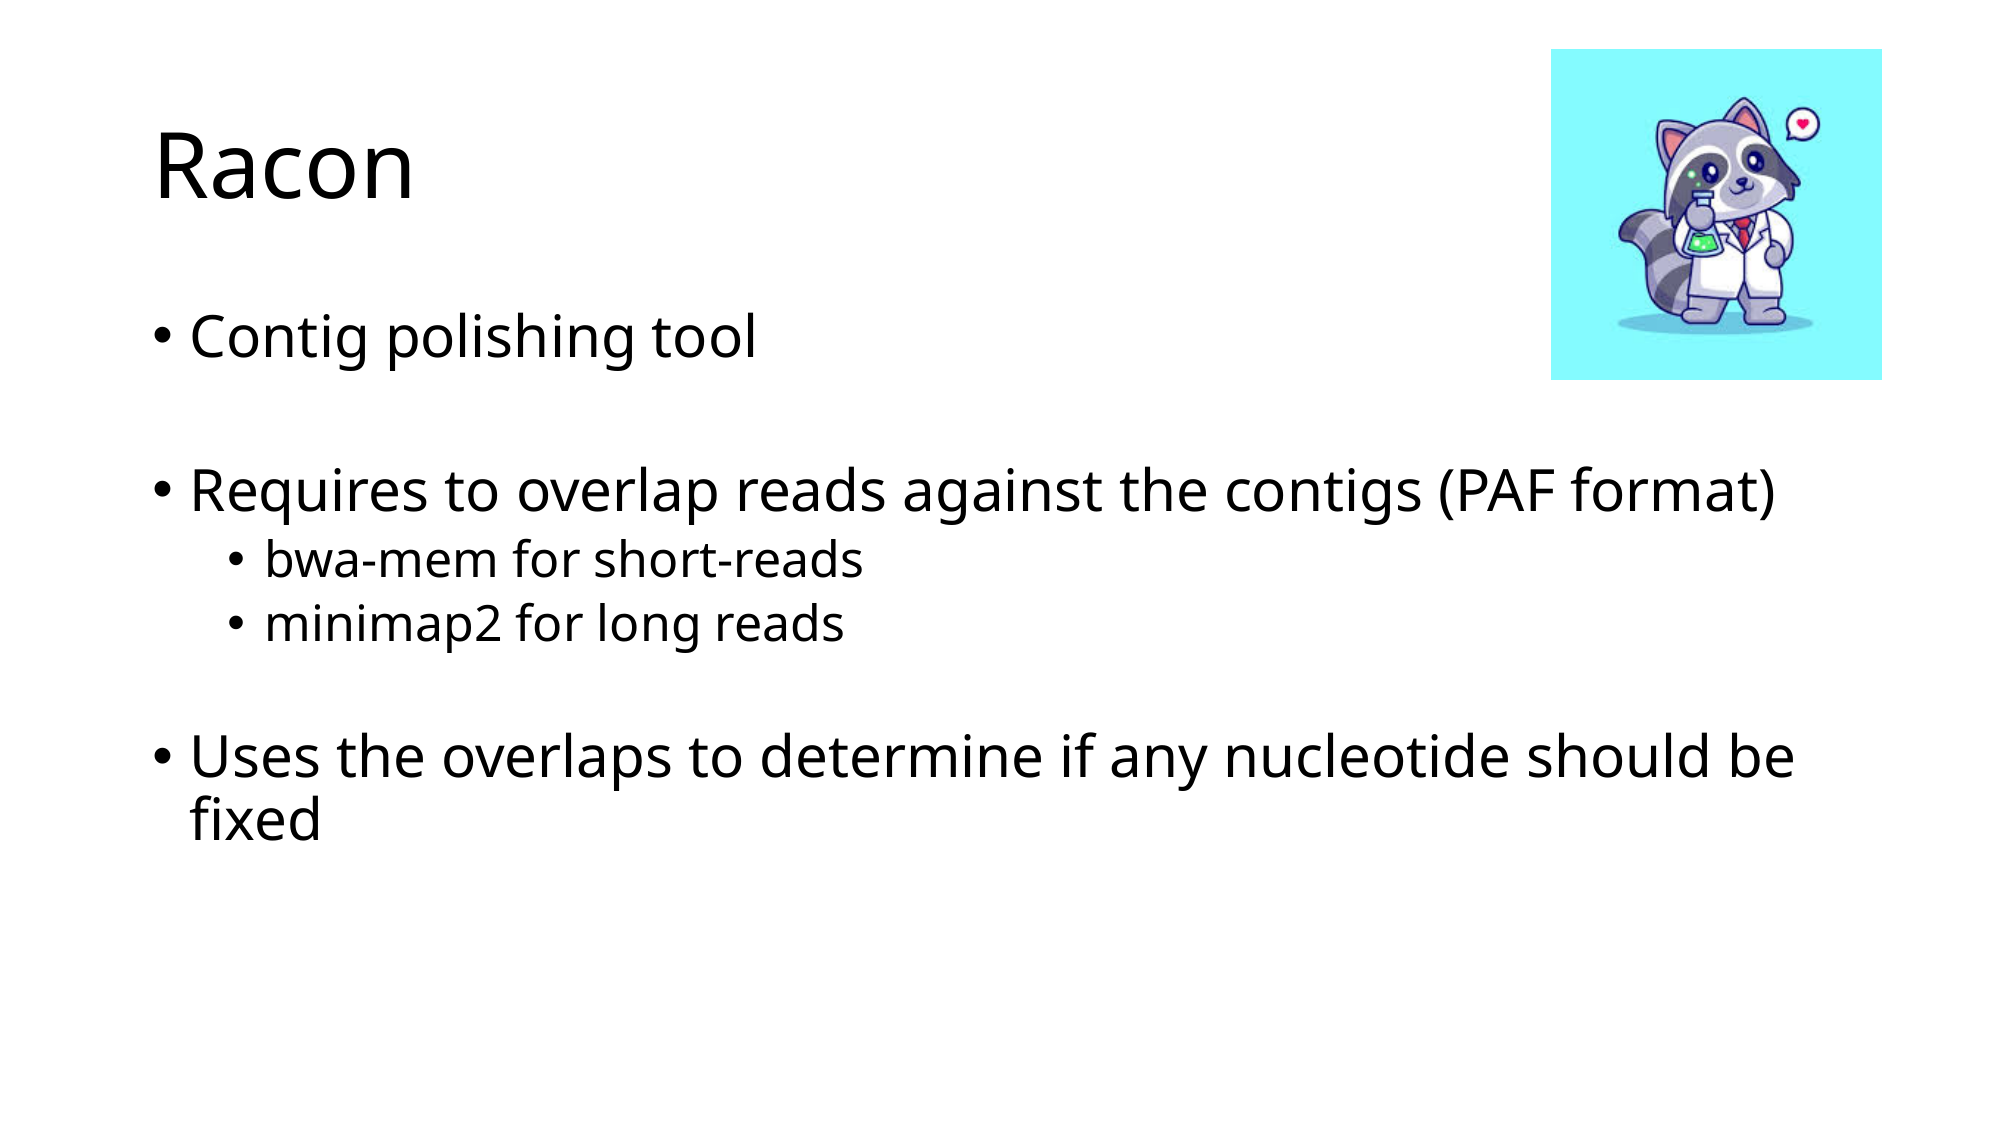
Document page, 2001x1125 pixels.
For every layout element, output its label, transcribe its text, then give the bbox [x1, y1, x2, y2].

title Racon [137, 59, 1551, 278]
picture [1551, 48, 1883, 380]
list Contig polishing tool Requires to overlap reads against the contigs (PAF format) bwa-mem for short-reads minimap2 for long reads Uses the overlaps to determine if any nucleotide should be fixed [137, 299, 1863, 1014]
